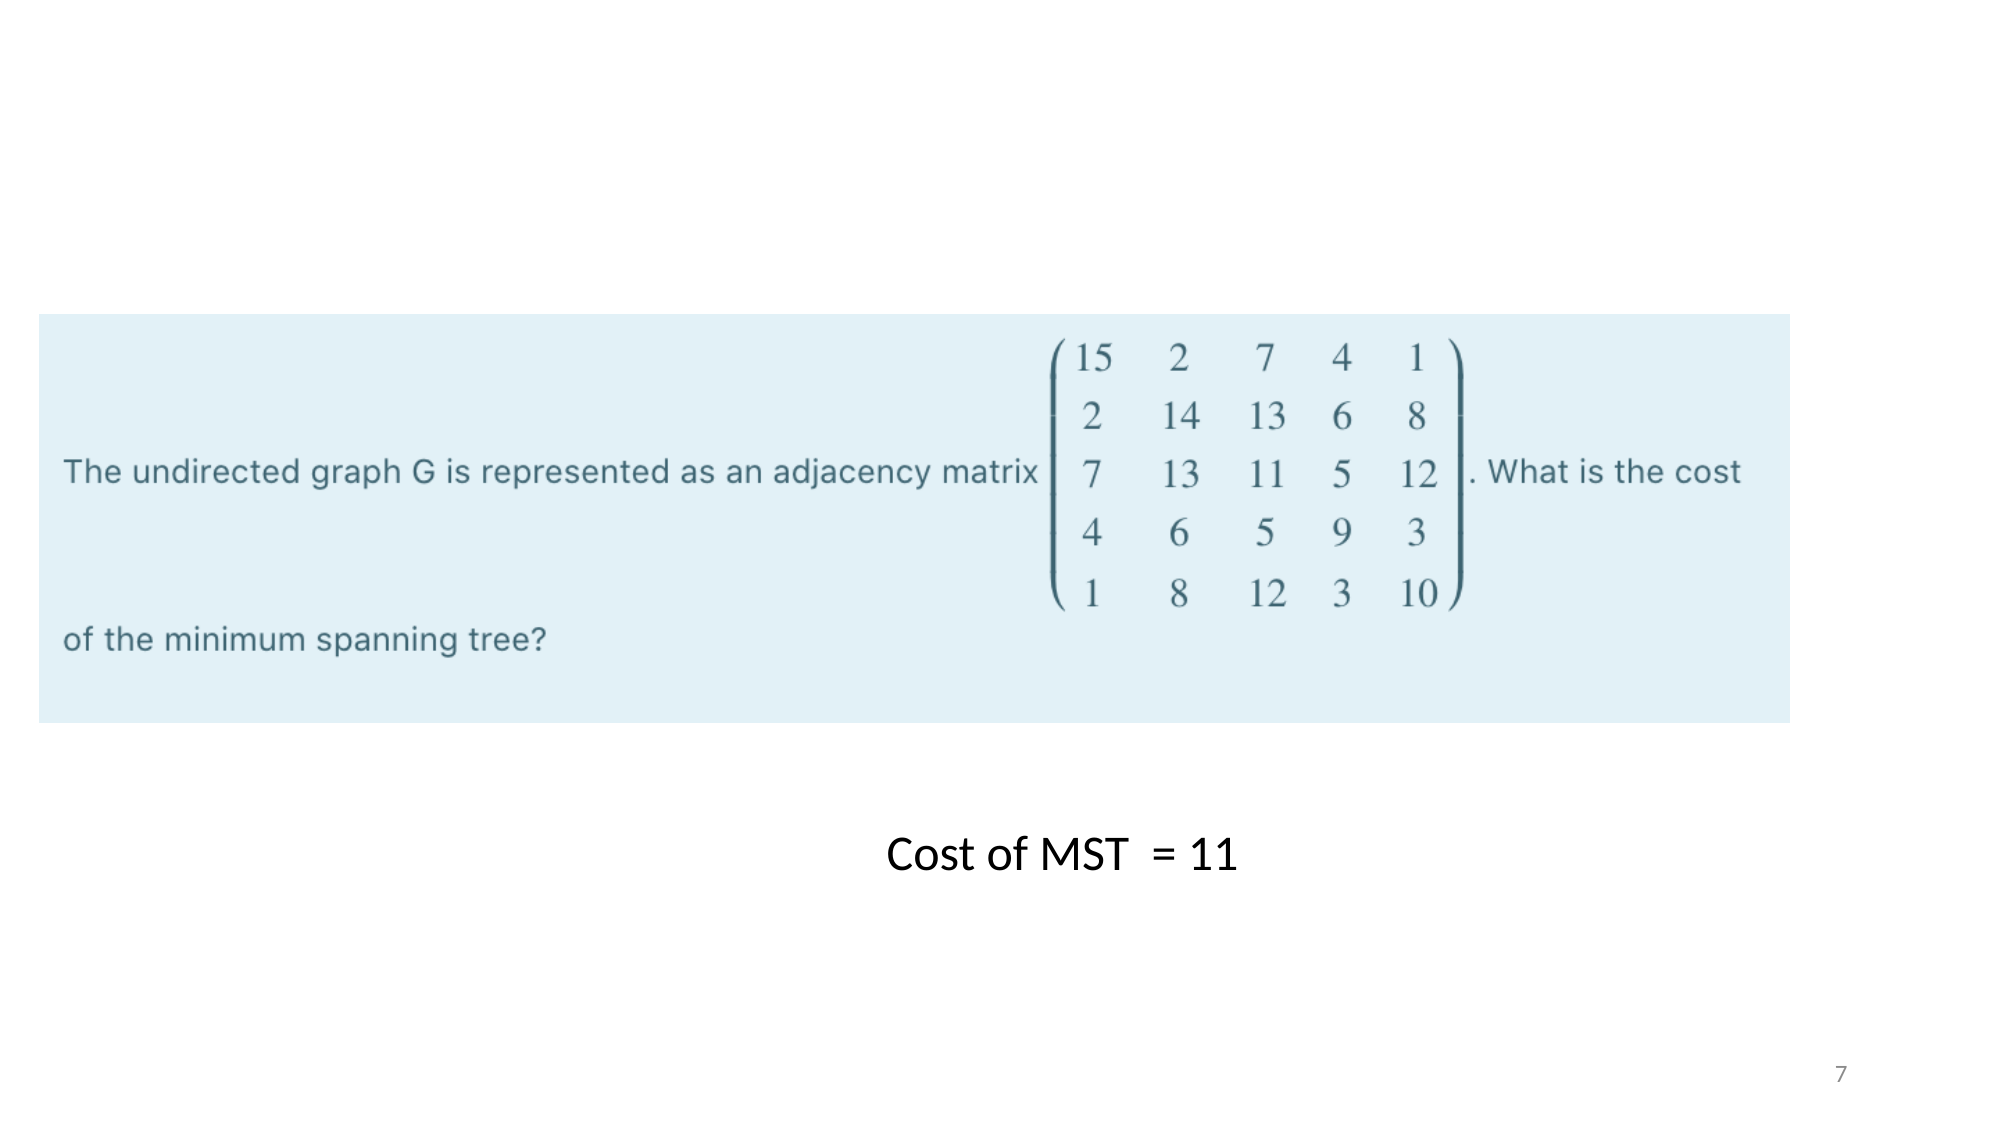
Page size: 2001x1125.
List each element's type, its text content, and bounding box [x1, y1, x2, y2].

slide_number 7 [1412, 1042, 1863, 1103]
picture [39, 314, 1790, 723]
text_box Cost of MST = 11 [871, 812, 1254, 888]
